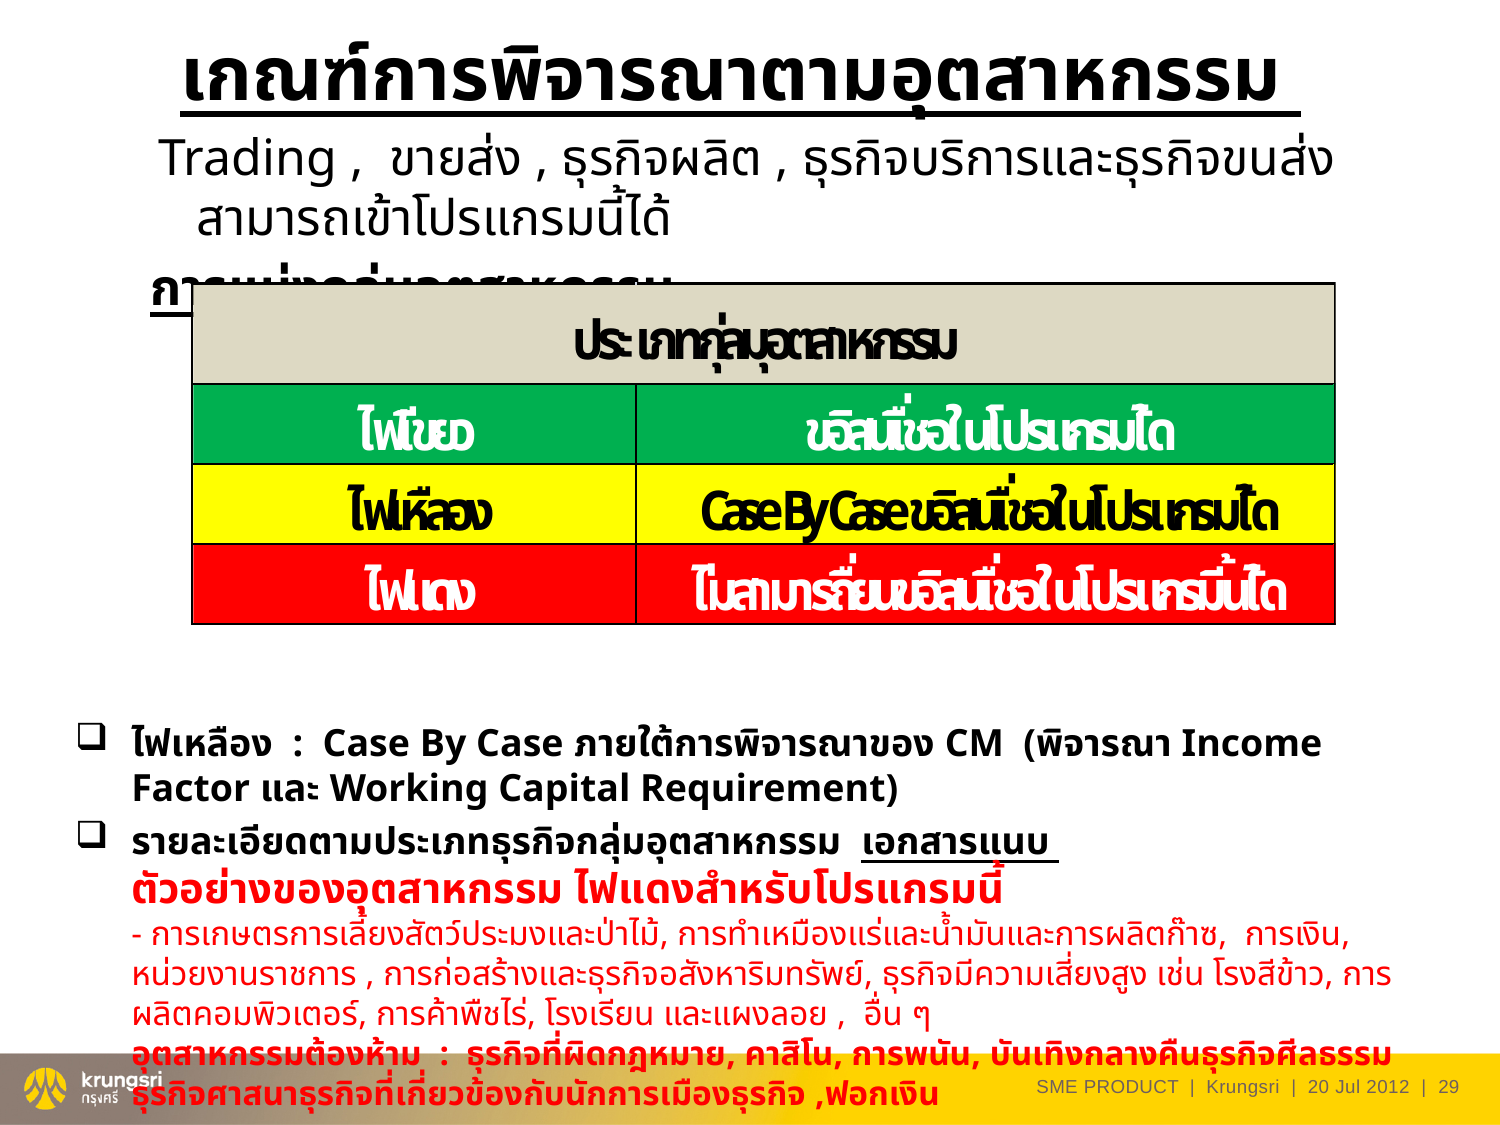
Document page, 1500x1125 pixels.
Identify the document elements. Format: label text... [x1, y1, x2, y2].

slide_number 29 [1438, 1064, 1493, 1109]
footer SME PRODUCT | Krungsri | 20 Jul 2012 | [676, 1064, 1427, 1109]
picture [0, 1053, 1500, 1125]
list เกณฑ์การพิจารณาตามอุตสาหกรรม Trading , ขายส่ง , ธุรกิจผลิต , ธุรกิจบริการและธุรกิจขนส่ง สามารถเข้าโปรแกรมนี้ได้ การแบ่งกลุ่มอุตสาหกรรม ไฟเหลือง : Case By Case ภายใต้การพิจารณาของ CM (พิจารณา Income Factor และ Working Capital Requirement) รายละเอียดตามประเภทธุรกิจกลุ่มอุตสาหกรรม เอกสารแนบ ตัวอย่างของอุตสาหกรรม ไฟแดงสำหรับโปรแกรมนี้ - การเกษตรการเลี้ยงสัตว์ประมงและป่าไม้, การทำเหมืองแร่และน้ำมันและการผลิตก๊าซ, การเงิน, หน่วยงานราชการ , การก่อสร้างและธุรกิจอสังหาริมทรัพย์, ธุรกิจมีความเสี่ยงสูง เช่น โรงสีข้าว, การผลิตคอมพิวเตอร์, การค้าพืชไร่, โรงเรียน และแผงลอย , อื่น ๆ อุตสาหกรรมต้องห้าม : ธุรกิจที่ผิดกฎหมาย, คาสิโน, การพนัน, บันเทิงกลางคืนธุรกิจศีลธรรมธุรกิจศาสนาธุรกิจที่เกี่ยวข้องกับนักการเมืองธุรกิจ ,ฟอกเงิน [74, 25, 1426, 1038]
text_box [190, 282, 1338, 628]
